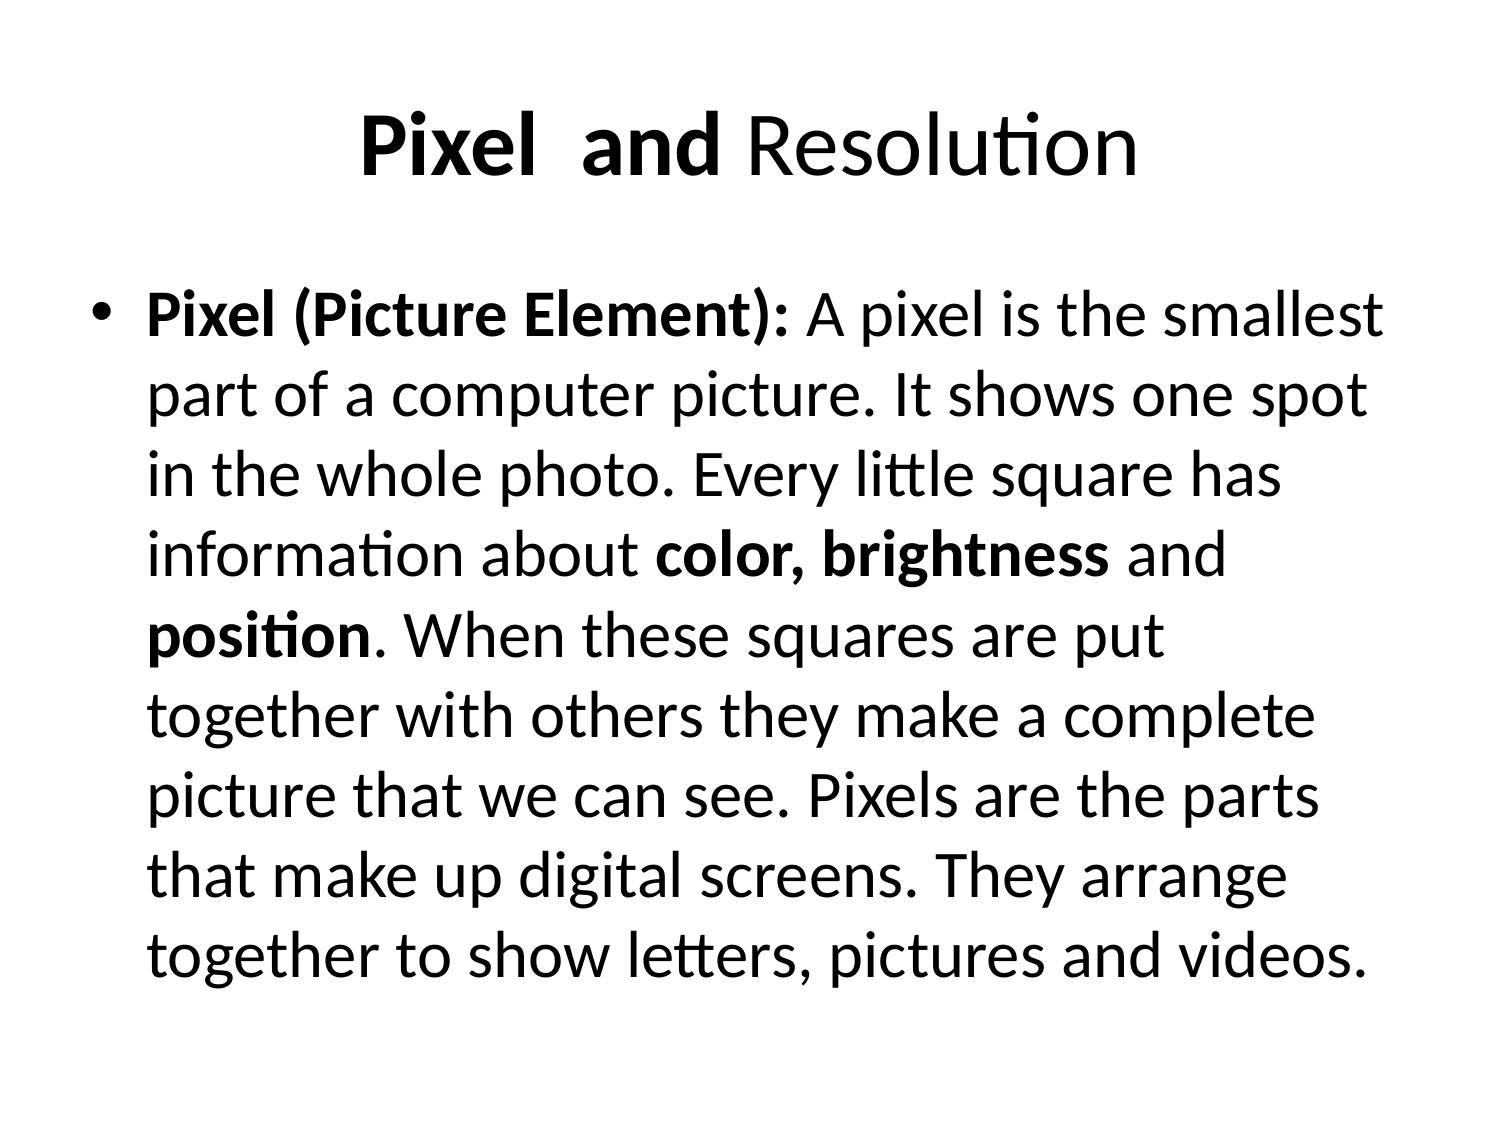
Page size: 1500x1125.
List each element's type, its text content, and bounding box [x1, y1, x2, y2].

list Pixel (Picture Element): A pixel is the smallest part of a computer picture. It shows one spot in the whole photo. Every little square has information about color, brightness and position. When these squares are put together with others they make a complete picture that we can see. Pixels are the parts that make up digital screens. They arrange together to show letters, pictures and videos. [75, 262, 1425, 1005]
title Pixel and Resolution [75, 45, 1425, 233]
